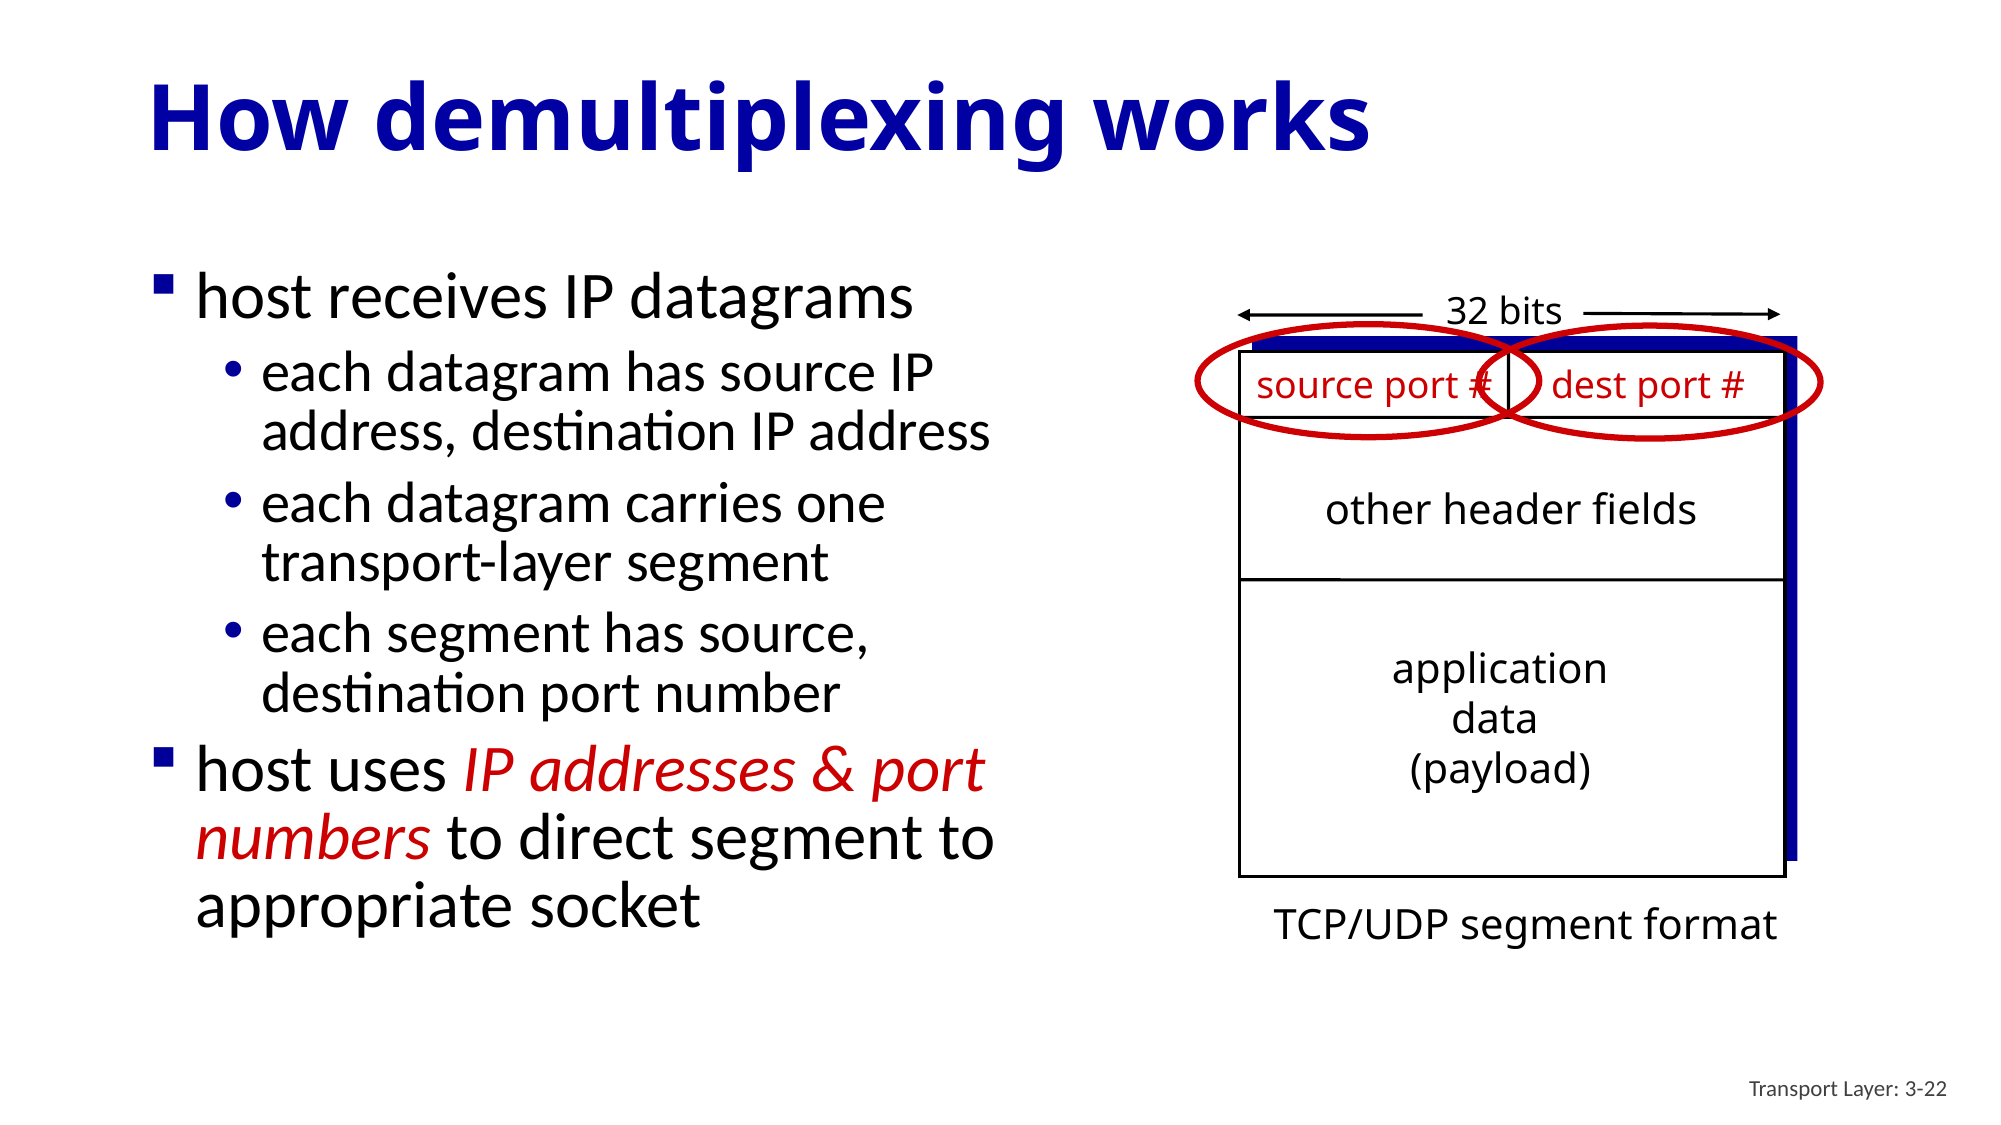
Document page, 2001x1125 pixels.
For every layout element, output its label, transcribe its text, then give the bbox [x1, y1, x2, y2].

text_box [1196, 343, 1237, 418]
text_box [1237, 279, 1798, 956]
slide_number Transport Layer: 3-22 [1512, 1056, 1963, 1117]
text_box [1798, 353, 1822, 411]
title How demultiplexing works [131, 47, 1952, 195]
text_box host receives IP datagrams each datagram has source IP address, destination IP address each datagram carries one transport-layer segment each segment has source, destination port number host uses IP addresses & port numbers to direct segment to appropriate socket [133, 256, 1069, 715]
